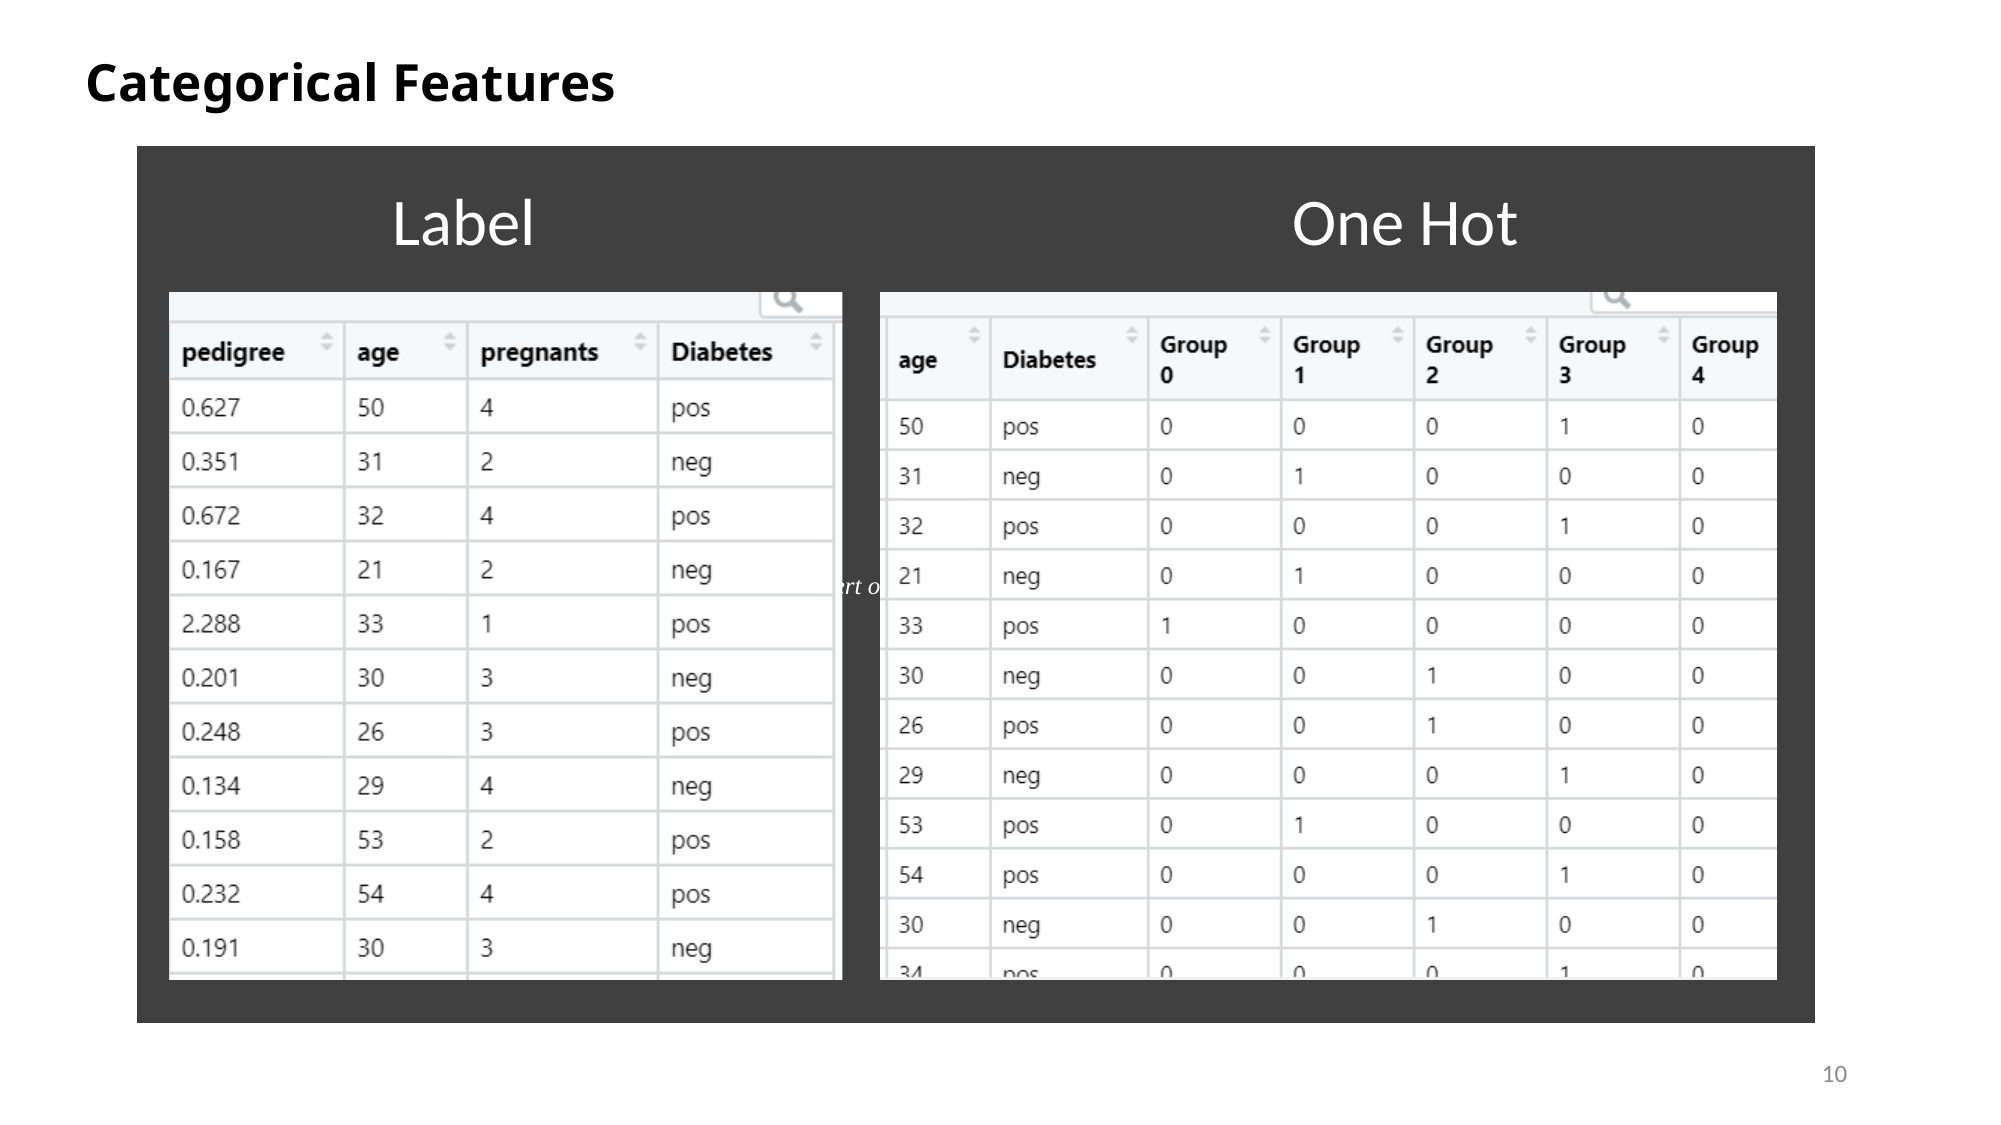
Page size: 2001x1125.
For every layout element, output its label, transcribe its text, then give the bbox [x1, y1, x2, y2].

title Categorical Features [70, 49, 362, 121]
picture [137, 145, 1815, 1023]
slide_number 10 [1412, 1042, 1863, 1103]
list Label One Hot [362, 28, 2000, 397]
